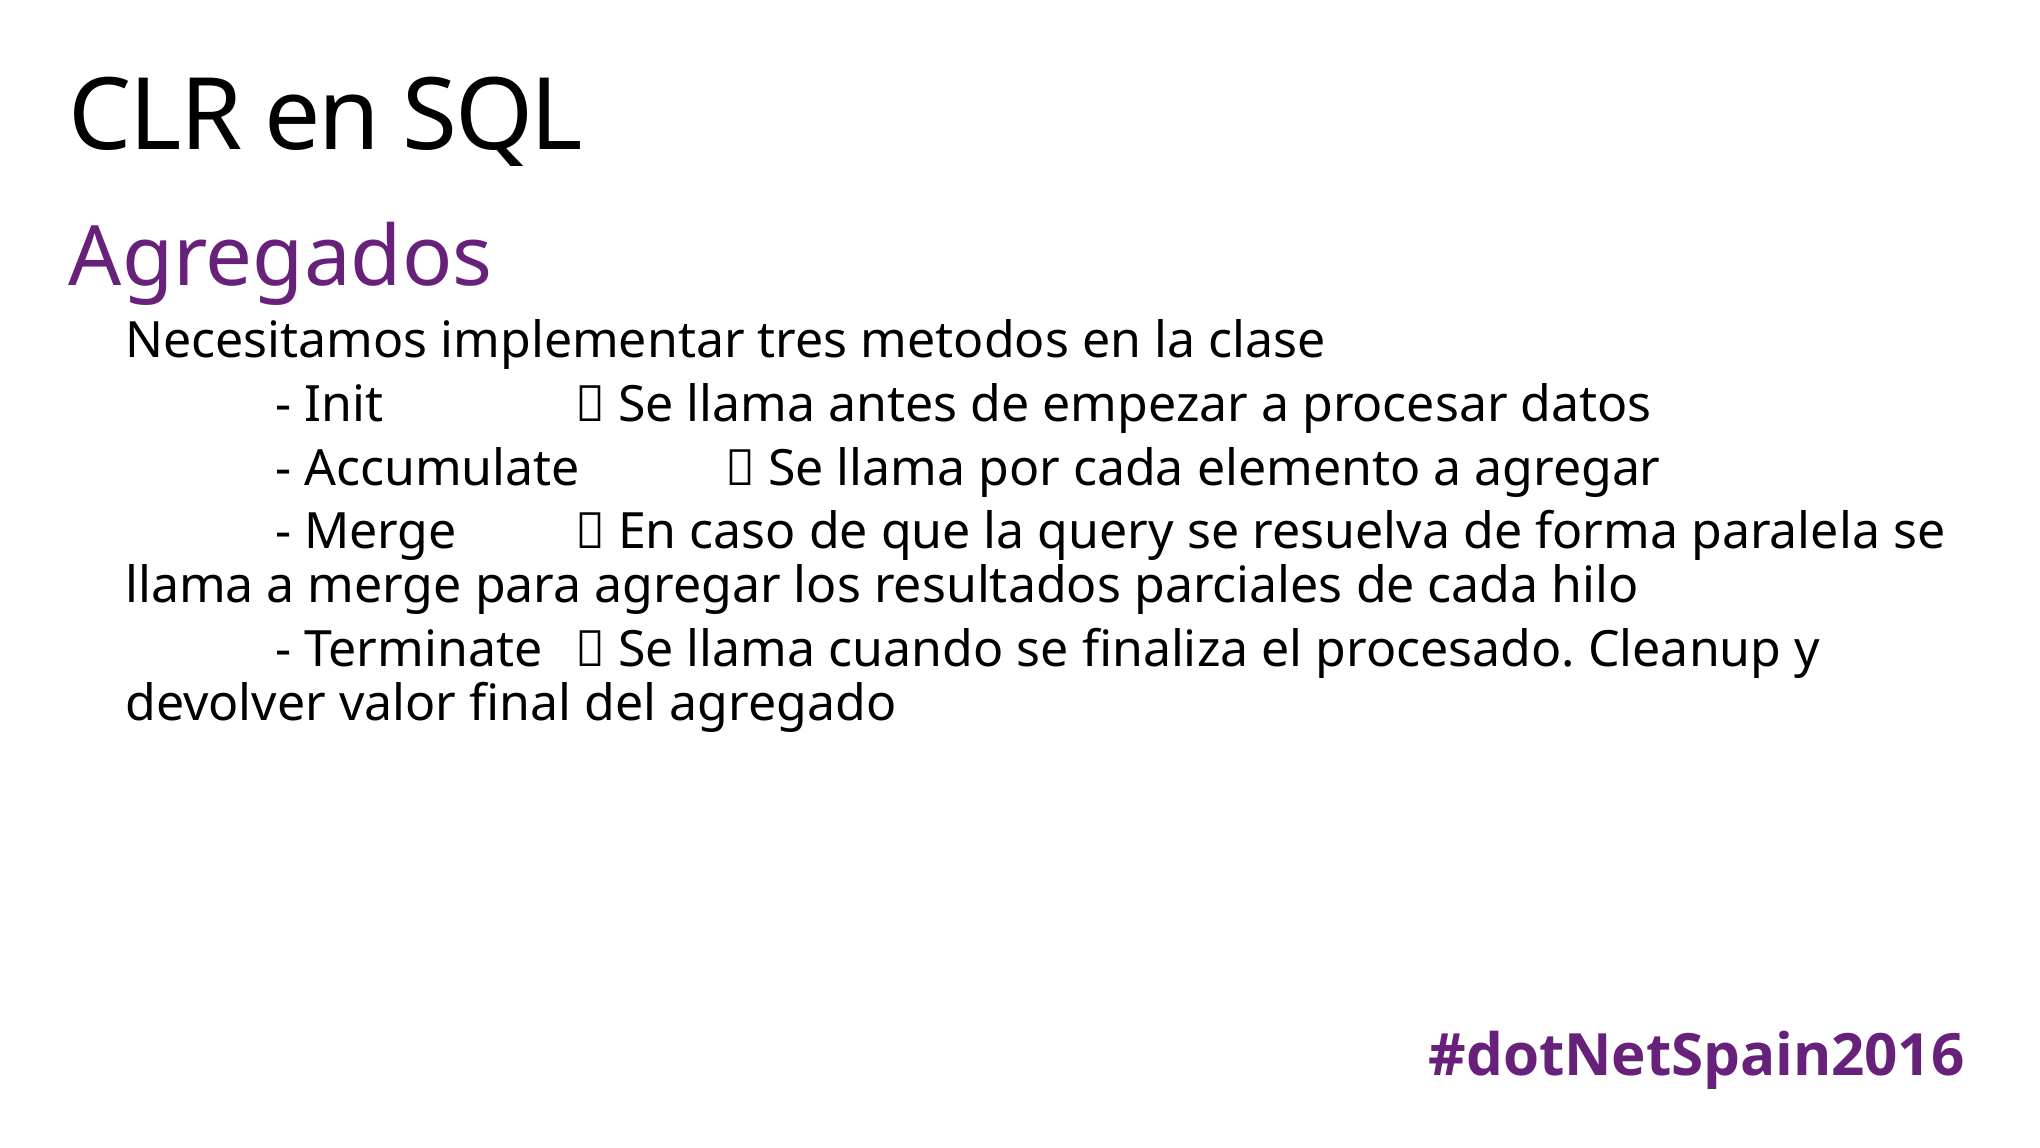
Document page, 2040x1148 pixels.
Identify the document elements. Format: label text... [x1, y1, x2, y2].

list Agregados Necesitamos implementar tres metodos en la clase - Init  Se llama antes de empezar a procesar datos - Accumulate  Se llama por cada elemento a agregar - Merge  En caso de que la query se resuelva de forma paralela se llama a merge para agregar los resultados parciales de cada hilo - Terminate  Se llama cuando se finaliza el procesado. Cleanup y devolver valor final del agregado [45, 199, 1995, 763]
title CLR en SQL [45, 48, 1996, 199]
